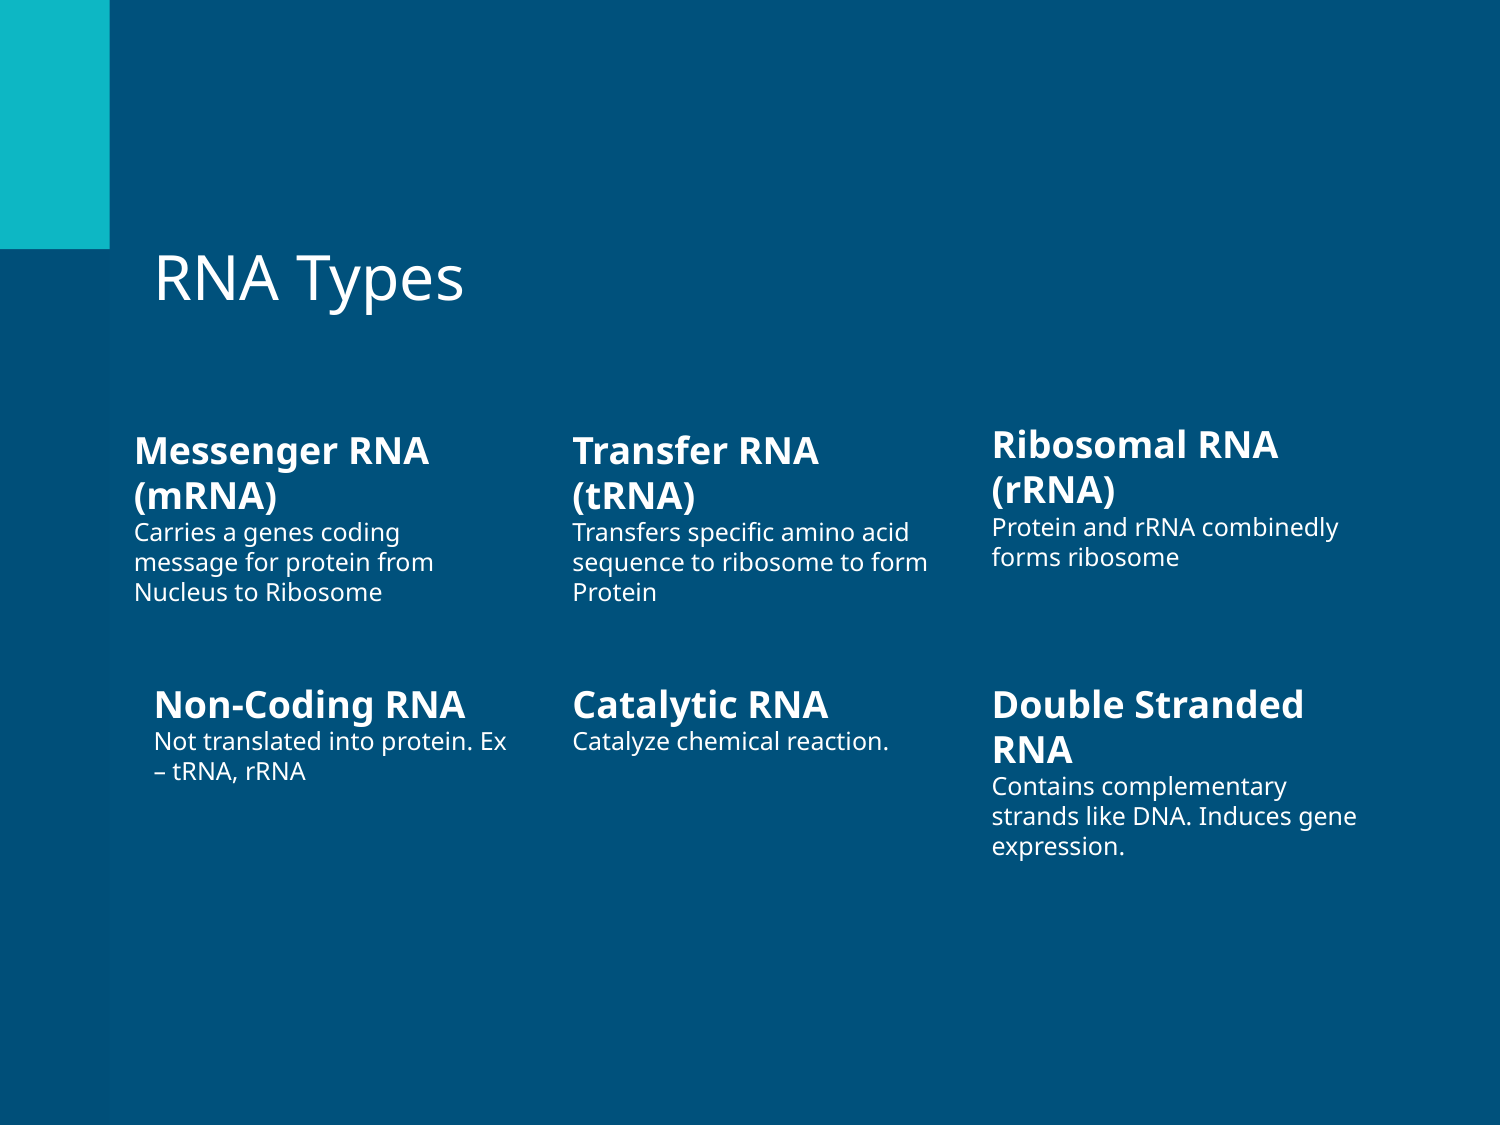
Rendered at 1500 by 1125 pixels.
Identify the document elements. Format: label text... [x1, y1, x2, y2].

list Messenger RNA (mRNA) Carries a genes coding message for protein from Nucleus to Ribosome [118, 411, 518, 626]
list Catalytic RNA Catalyze chemical reaction. [557, 665, 957, 900]
list Ribosomal RNA (rRNA) Protein and rRNA combinedly forms ribosome [976, 406, 1388, 621]
list Double Stranded RNA Contains complementary strands like DNA. Induces gene expression. [976, 665, 1376, 880]
list Non-Coding RNA Not translated into protein. Ex – tRNA, rRNA [138, 665, 538, 900]
title RNA Types [138, 140, 722, 328]
list Transfer RNA (tRNA) Transfers specific amino acid sequence to ribosome to form Protein [557, 411, 957, 626]
